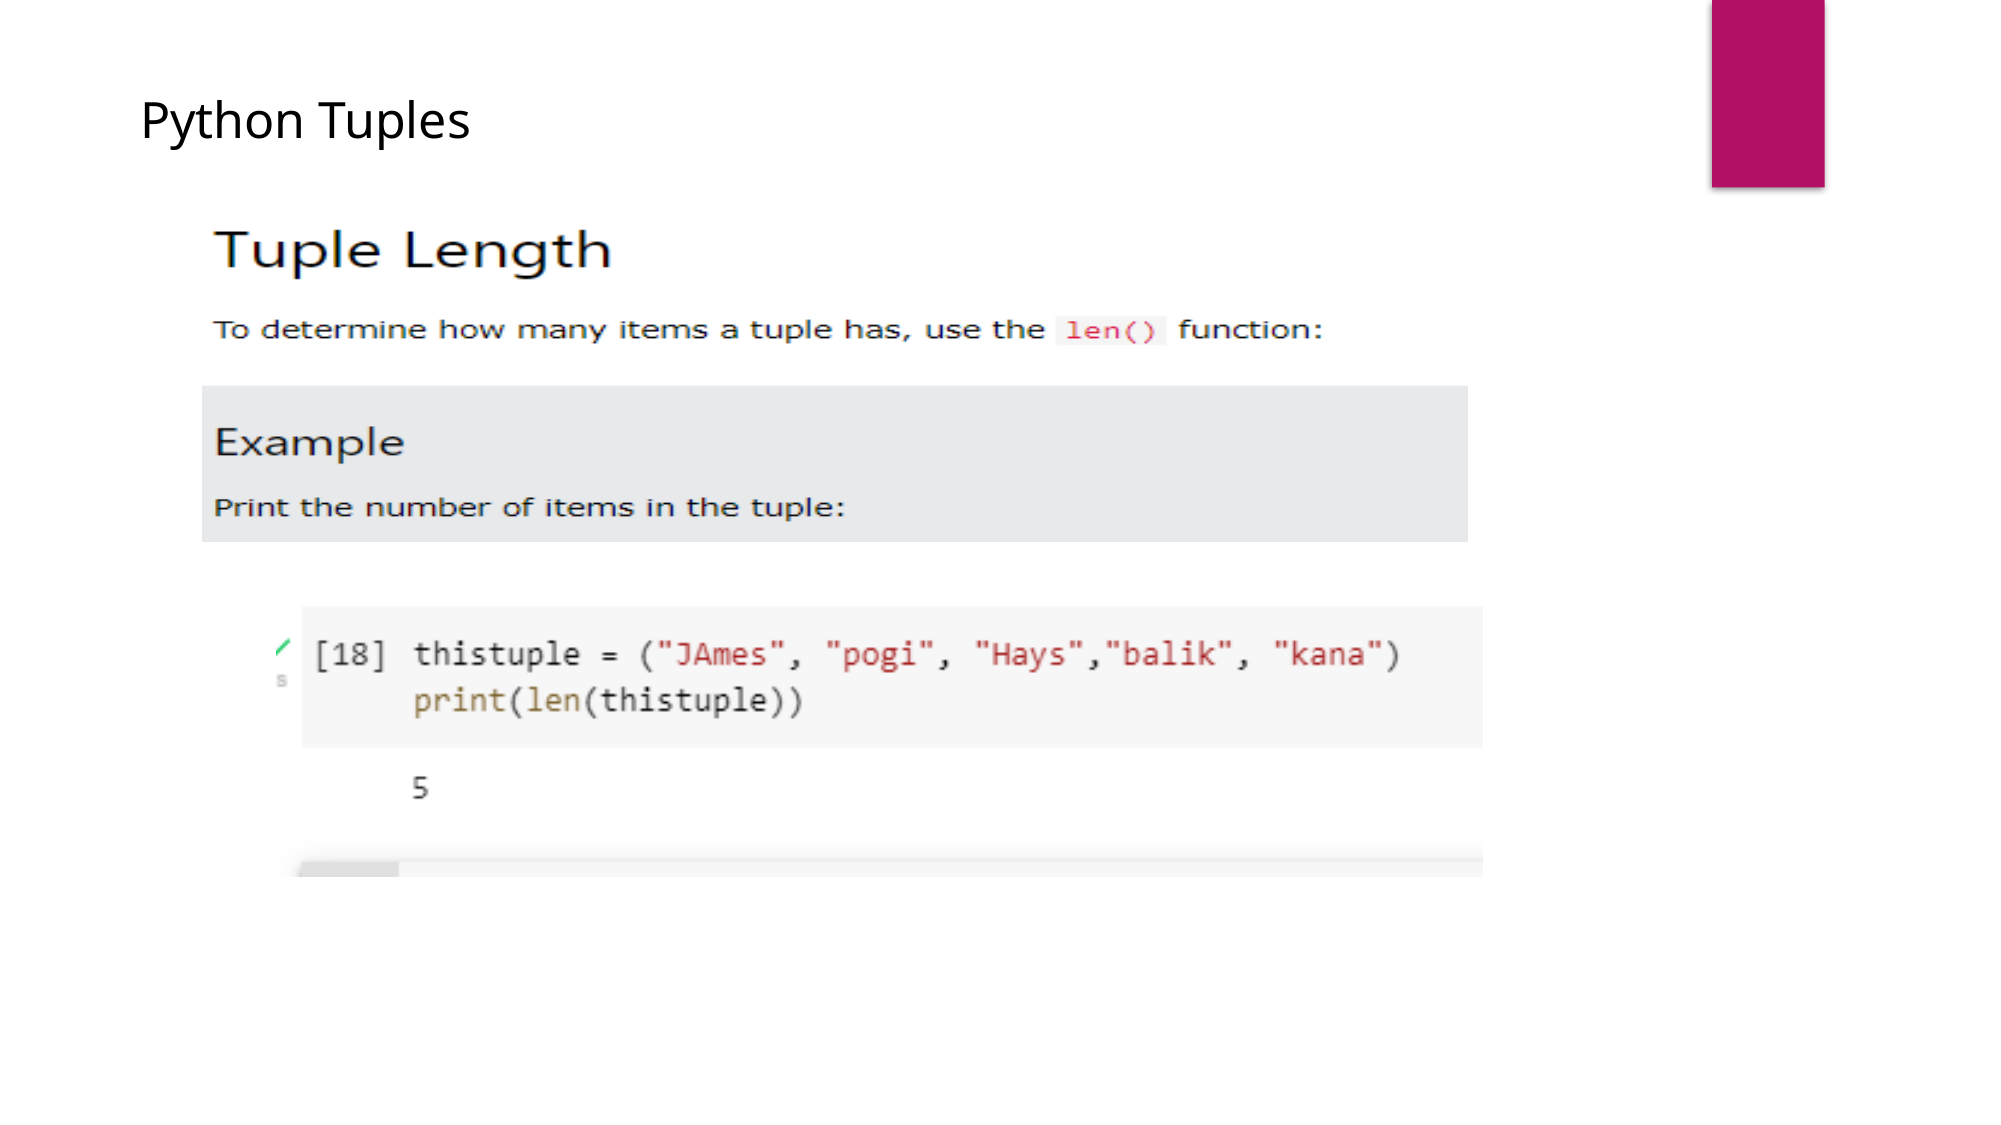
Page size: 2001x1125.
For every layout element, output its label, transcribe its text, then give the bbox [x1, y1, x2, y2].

picture [201, 215, 1468, 542]
text_box Python Tuples [125, 81, 968, 156]
picture [275, 583, 1483, 877]
